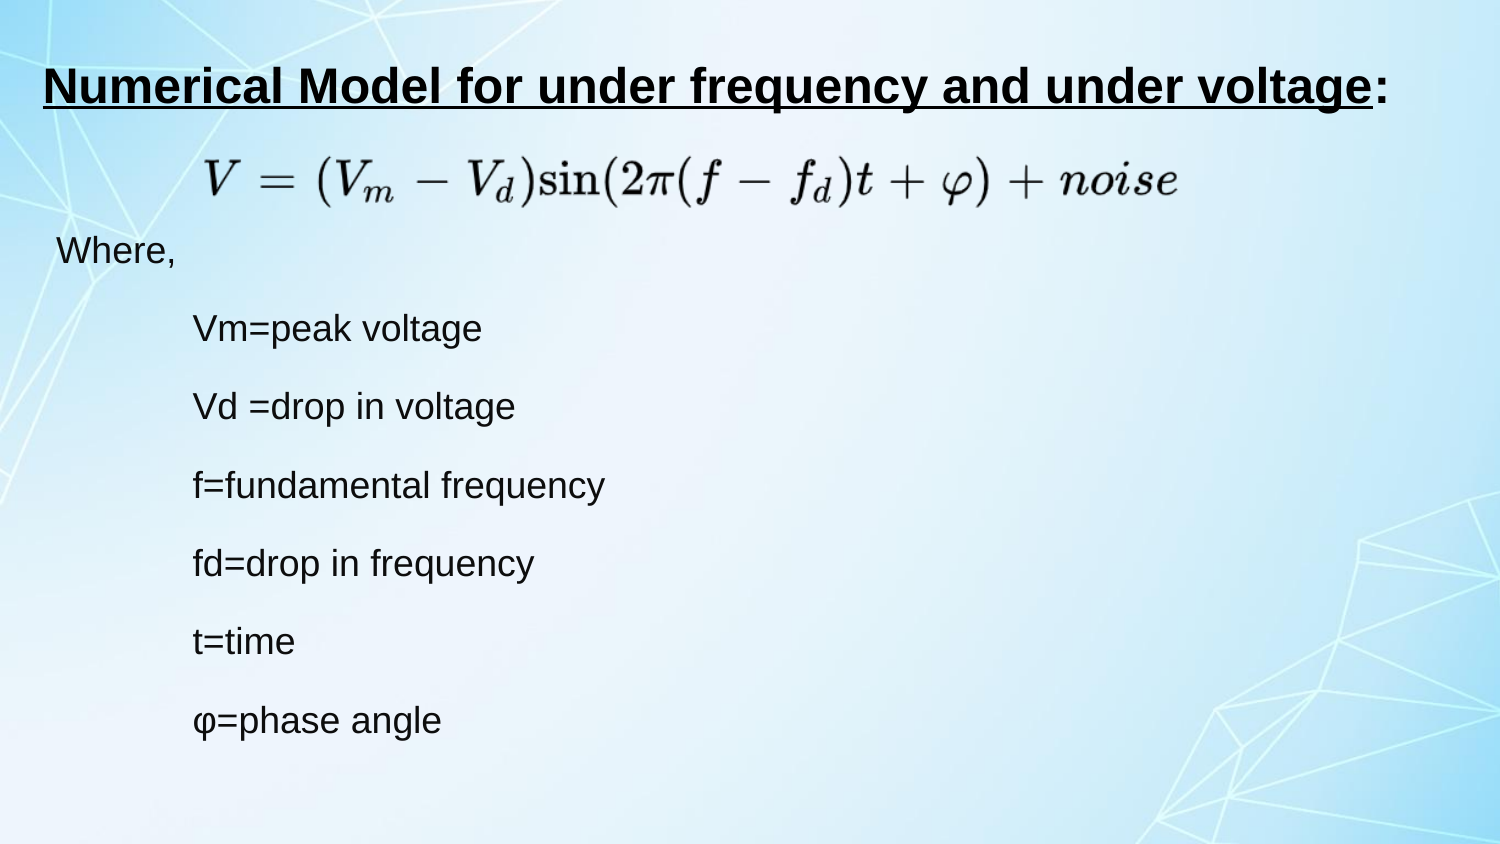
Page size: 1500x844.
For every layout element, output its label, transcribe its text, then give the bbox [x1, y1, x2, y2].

picture [0, 0, 1500, 844]
title Numerical Model for under frequency and under voltage: [27, 38, 1426, 133]
list Where, Vm=peak voltage Vd =drop in voltage f=fundamental frequency fd=drop in frequency t=time φ=phase angle [40, 132, 1460, 813]
